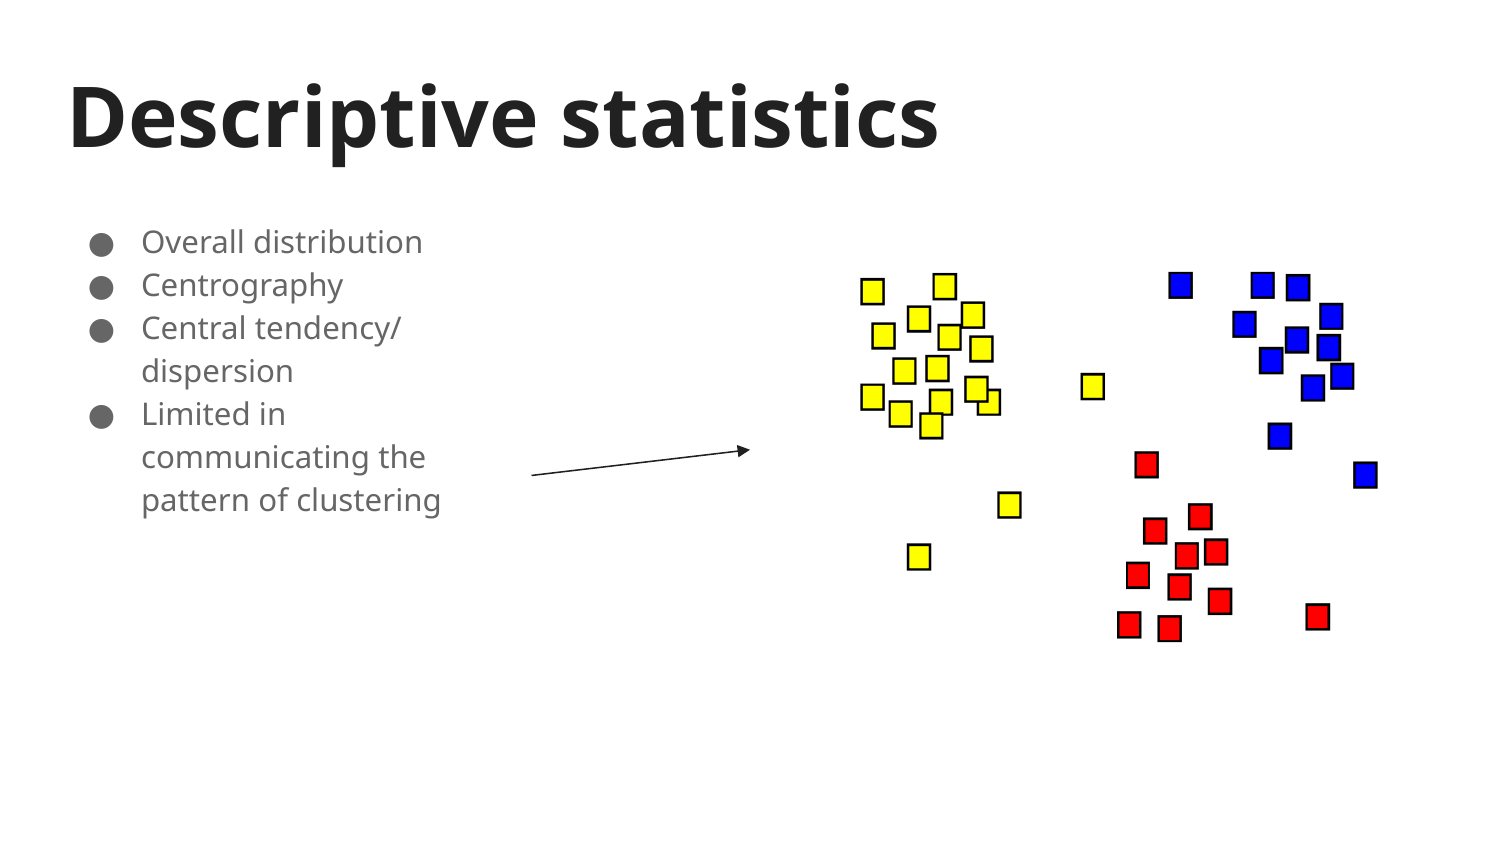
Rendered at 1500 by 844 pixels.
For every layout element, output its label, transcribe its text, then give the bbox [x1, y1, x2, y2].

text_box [531, 449, 751, 476]
picture [749, 188, 1485, 711]
title Descriptive statistics [51, 48, 1449, 180]
list Overall distribution Centrography Central tendency/ dispersion Limited in communicating the pattern of clustering [51, 201, 532, 750]
